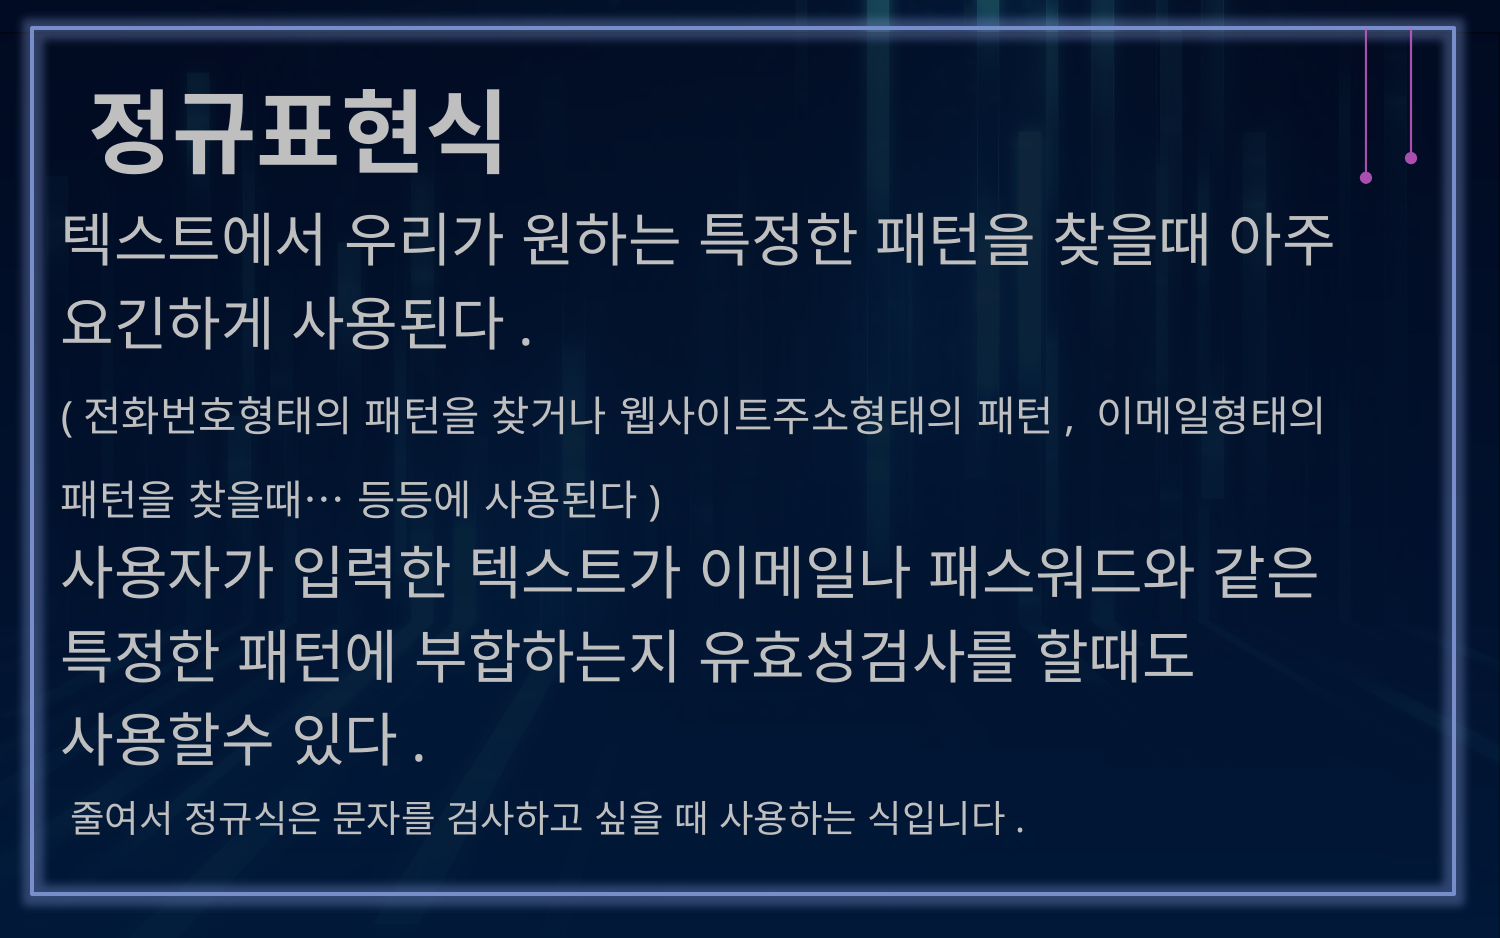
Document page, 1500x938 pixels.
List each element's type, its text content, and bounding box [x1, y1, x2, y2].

text_box 정규표현식 [73, 67, 526, 192]
title 텍스트에서 우리가 원하는 특정한 패턴을 찾을때 아주 요긴하게 사용된다. (전화번호형태의 패턴을 찾거나 웹사이트주소형태의 패턴, 이메일형태의 패턴을 찾을때… 등등에 사용된다) 사용자가 입력한 텍스트가 이메일나 패스워드와 같은 특정한 패턴에 부합하는지 유효성검사를 할때도 사용할수 있다. [46, 182, 1396, 836]
text_box 줄여서 정규식은 문자를 검사하고 싶을 때 사용하는 식입니다. [55, 787, 1447, 848]
